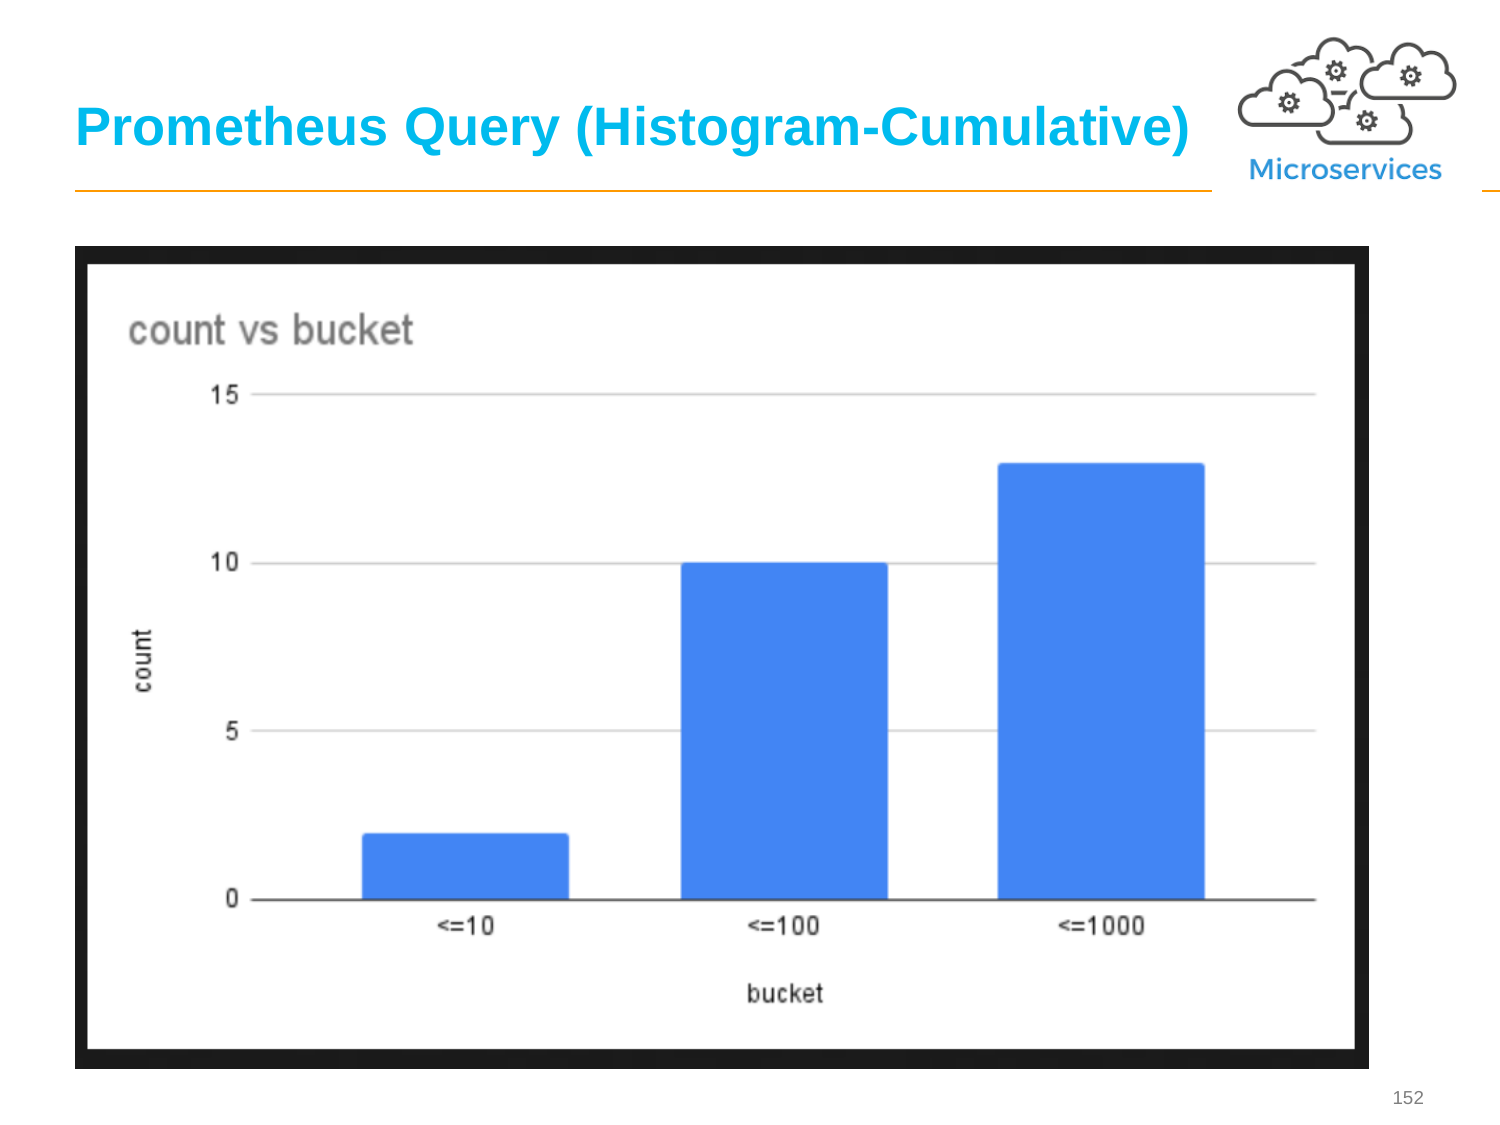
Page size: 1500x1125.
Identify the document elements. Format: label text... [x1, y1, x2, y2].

picture [1212, 1, 1482, 203]
picture [75, 246, 1369, 1069]
title Prometheus Query (Histogram-Cumulative) [75, 27, 1422, 157]
